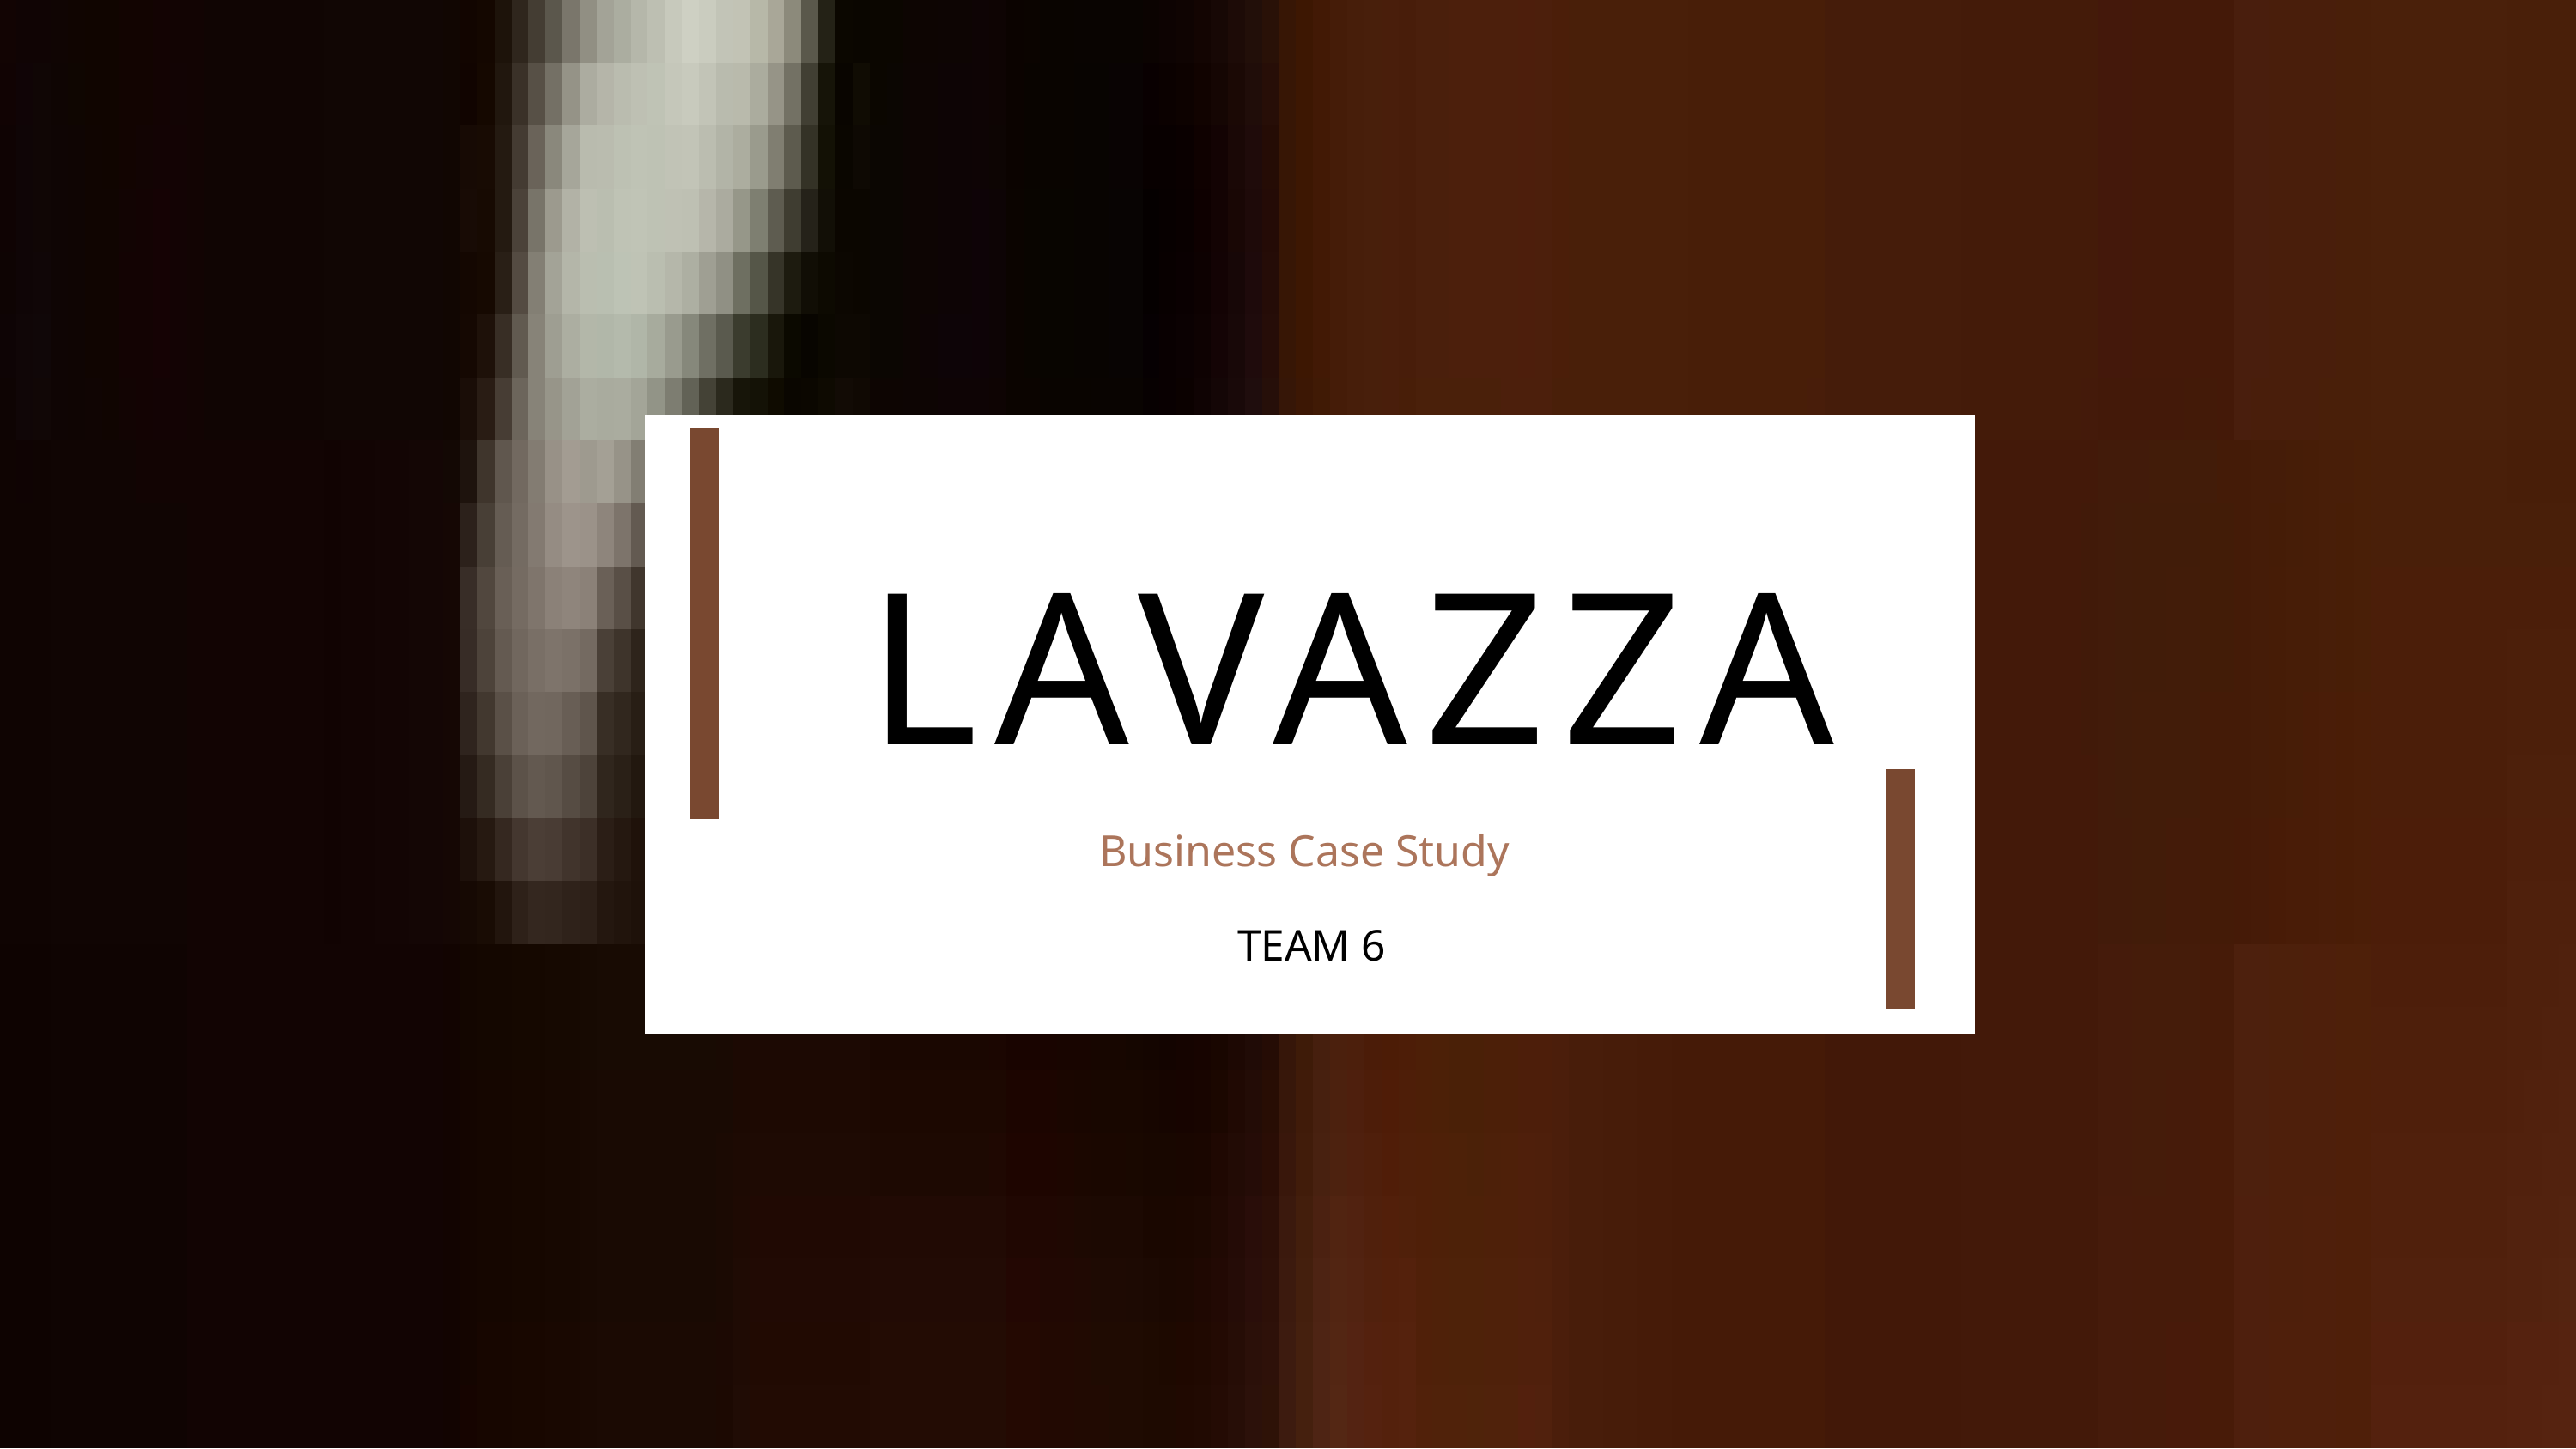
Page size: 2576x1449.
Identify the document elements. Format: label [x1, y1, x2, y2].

text_box [644, 415, 1976, 1034]
text_box [0, 0, 2576, 1449]
